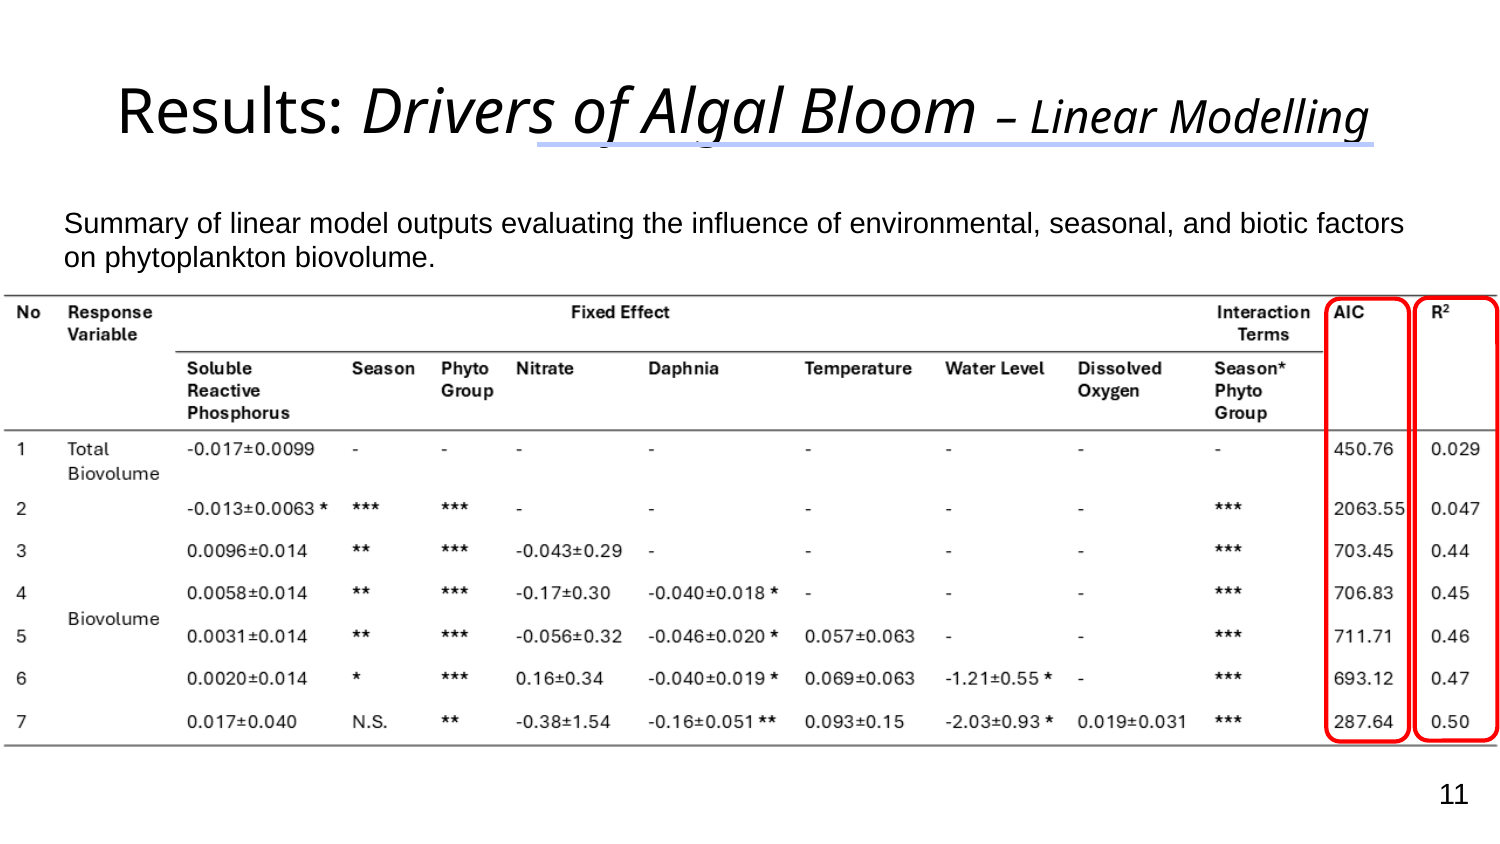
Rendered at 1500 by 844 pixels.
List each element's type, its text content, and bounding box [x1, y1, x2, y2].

text_box Summary of linear model outputs evaluating the influence of environmental, seasonal, and biotic factors on phytoplankton biovolume. [49, 196, 1451, 280]
text_box 11 [1414, 770, 1494, 818]
picture [2, 282, 1500, 762]
title Results: Drivers of Algal Bloom – Linear Modelling [101, 61, 1399, 156]
